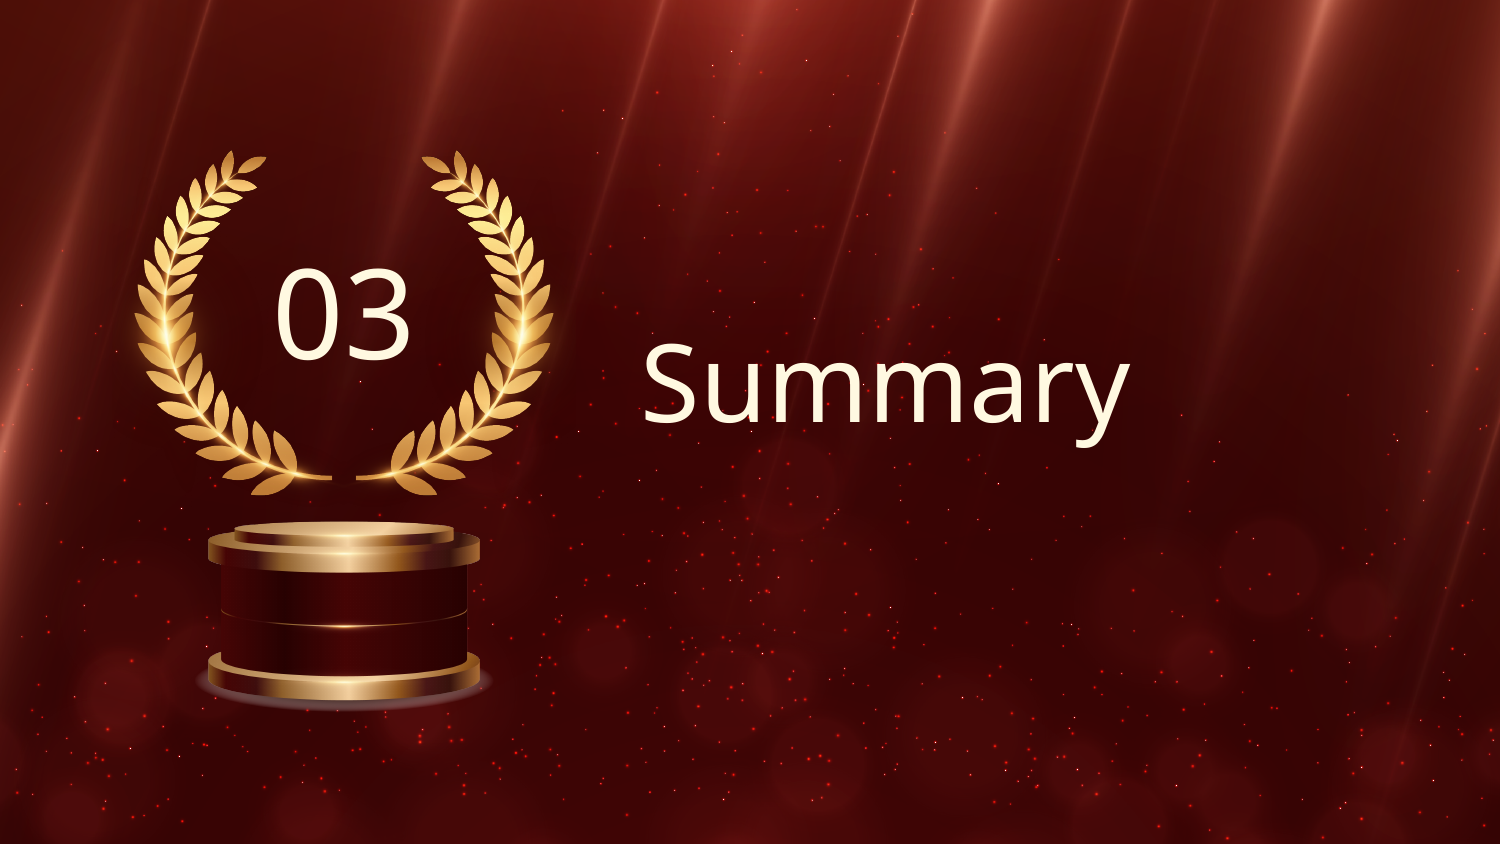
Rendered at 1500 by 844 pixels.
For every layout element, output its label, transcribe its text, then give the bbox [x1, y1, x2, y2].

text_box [112, 132, 576, 712]
picture [0, 0, 1500, 844]
title Summary [625, 230, 1383, 528]
